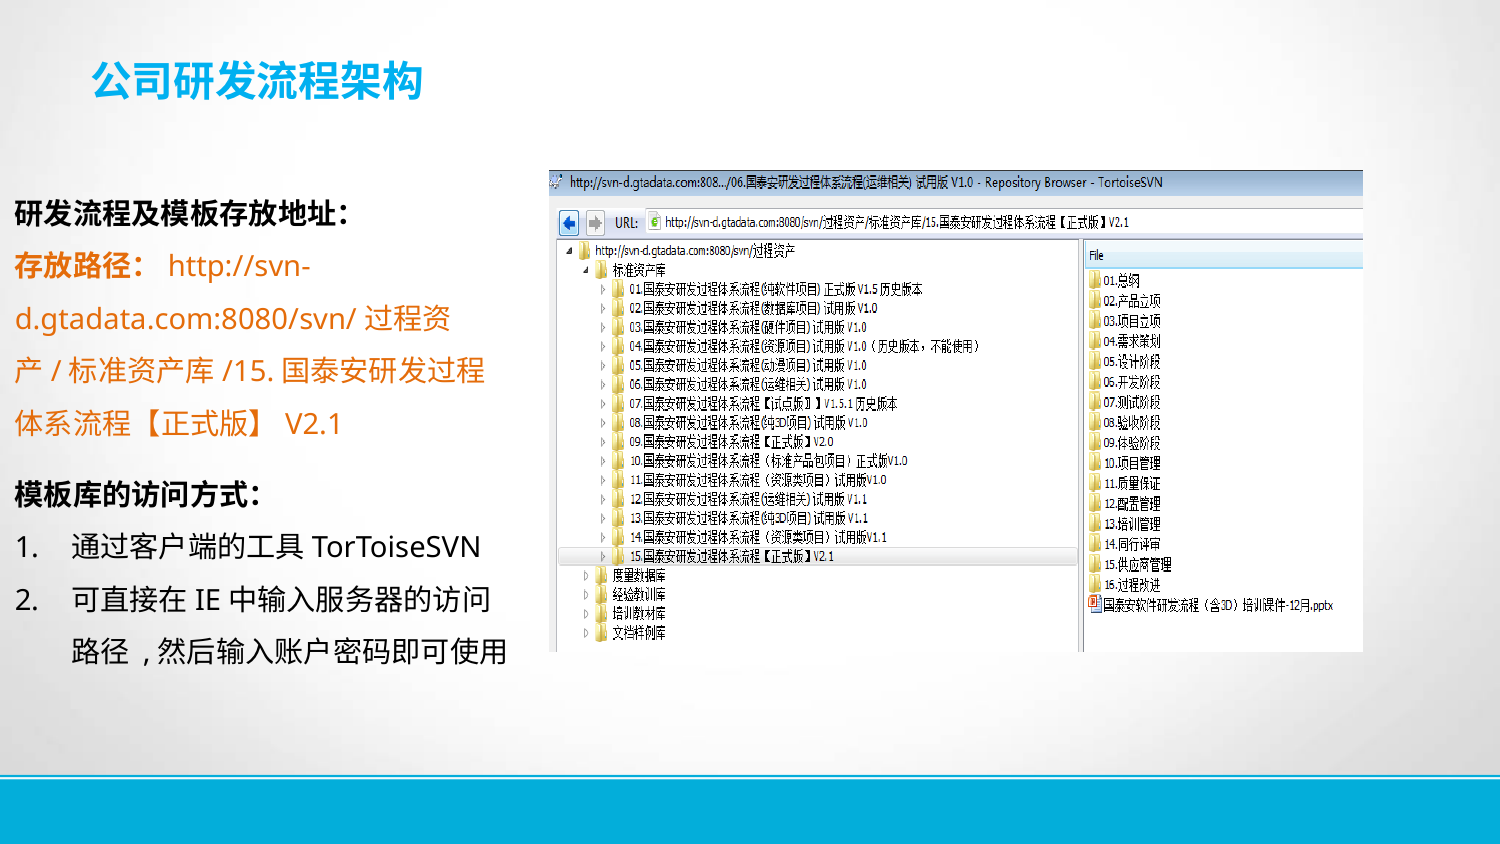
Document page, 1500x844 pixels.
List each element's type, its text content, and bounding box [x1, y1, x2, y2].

title 公司研发流程架构 [75, 33, 1425, 127]
picture [0, 0, 1500, 774]
text_box 研发流程及模板存放地址： 存放路径：http://svn-d.gtadata.com:8080/svn/过程资产/标准资产库/15.国泰安研发过程体系流程【正式版】V2.1 模板库的访问方式： 通过客户端的工具TorToiseSVN 可直接在IE中输入服务器的访问路径 ,然后输入账户密码即可使用 [0, 170, 526, 676]
